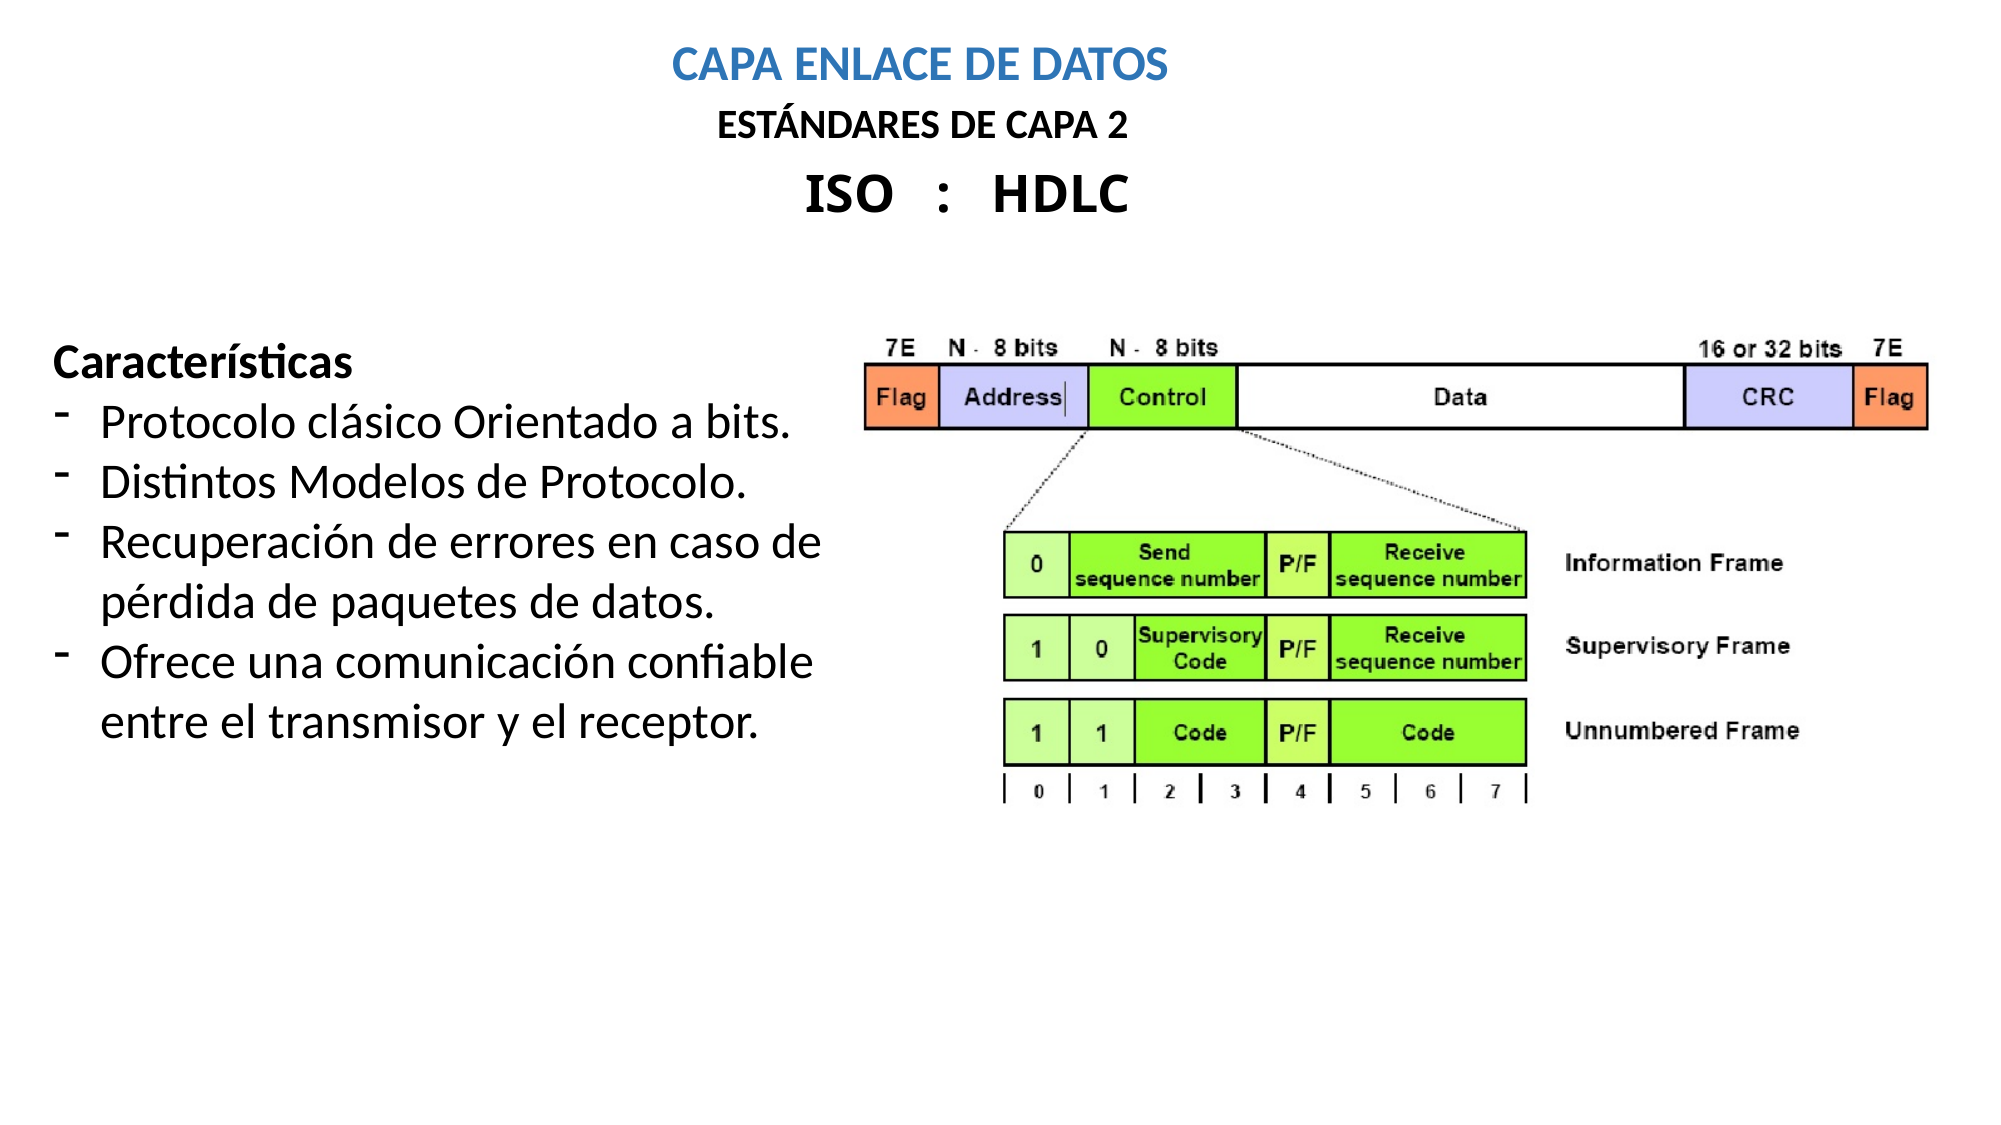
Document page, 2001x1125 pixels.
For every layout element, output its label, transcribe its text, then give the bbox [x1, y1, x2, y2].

text_box ESTÁNDARES DE CAPA 2 [702, 89, 1150, 155]
text_box CAPA ENLACE DE DATOS [657, 29, 1211, 121]
text_box Características Protocolo clásico Orientado a bits. Distintos Modelos de Protocolo. Recuperación de errores en caso de pérdida de paquetes de datos. Ofrece una comunicación confiable entre el transmisor y el receptor. [38, 320, 843, 801]
picture [843, 320, 1955, 821]
title ISO : HDLC [790, 158, 1150, 234]
